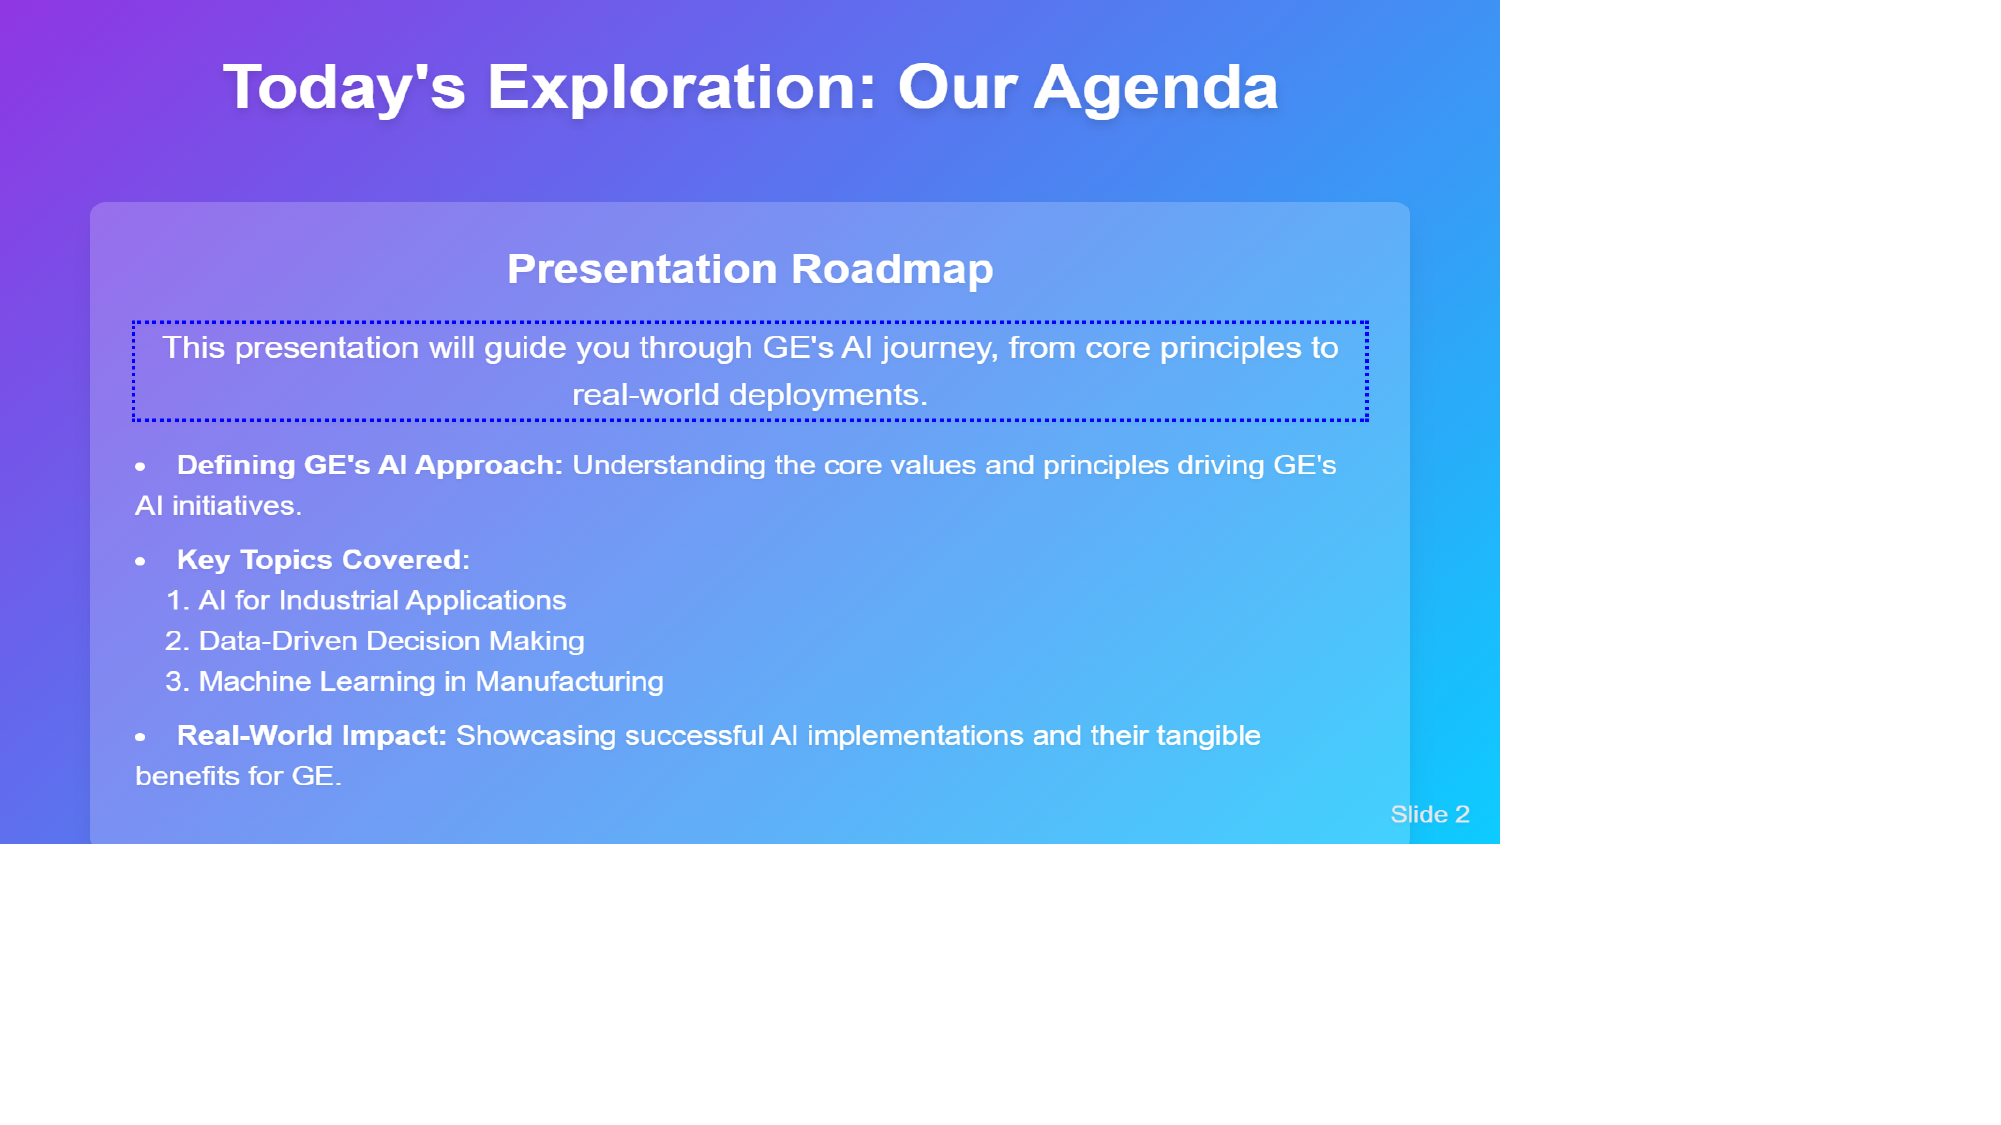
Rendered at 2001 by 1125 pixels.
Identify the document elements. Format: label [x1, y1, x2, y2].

picture [1457, 817, 1469, 822]
picture [1435, 811, 1446, 822]
picture [0, 0, 1500, 844]
picture [1462, 806, 1469, 817]
picture [1421, 806, 1432, 822]
